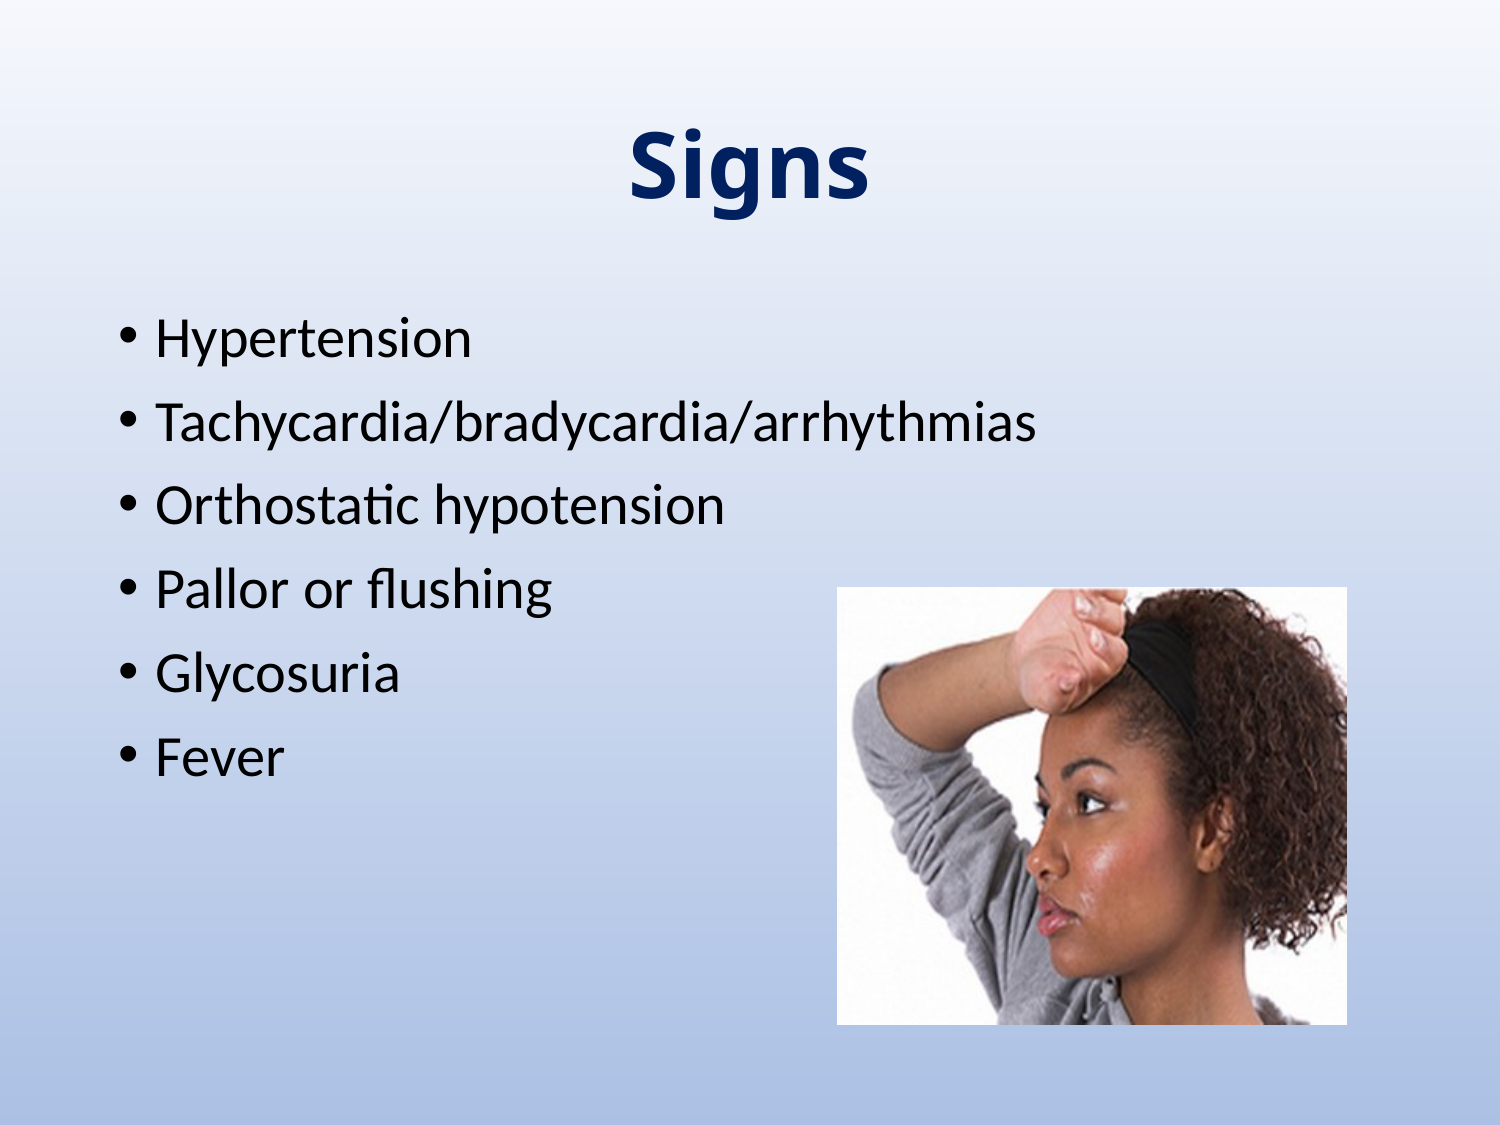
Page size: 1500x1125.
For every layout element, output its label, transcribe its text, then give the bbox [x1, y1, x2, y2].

picture [837, 587, 1347, 1025]
list Hypertension Tachycardia/bradycardia/arrhythmias Orthostatic hypotension Pallor or flushing Glycosuria Fever [103, 299, 1397, 1014]
title Signs [103, 59, 1397, 278]
